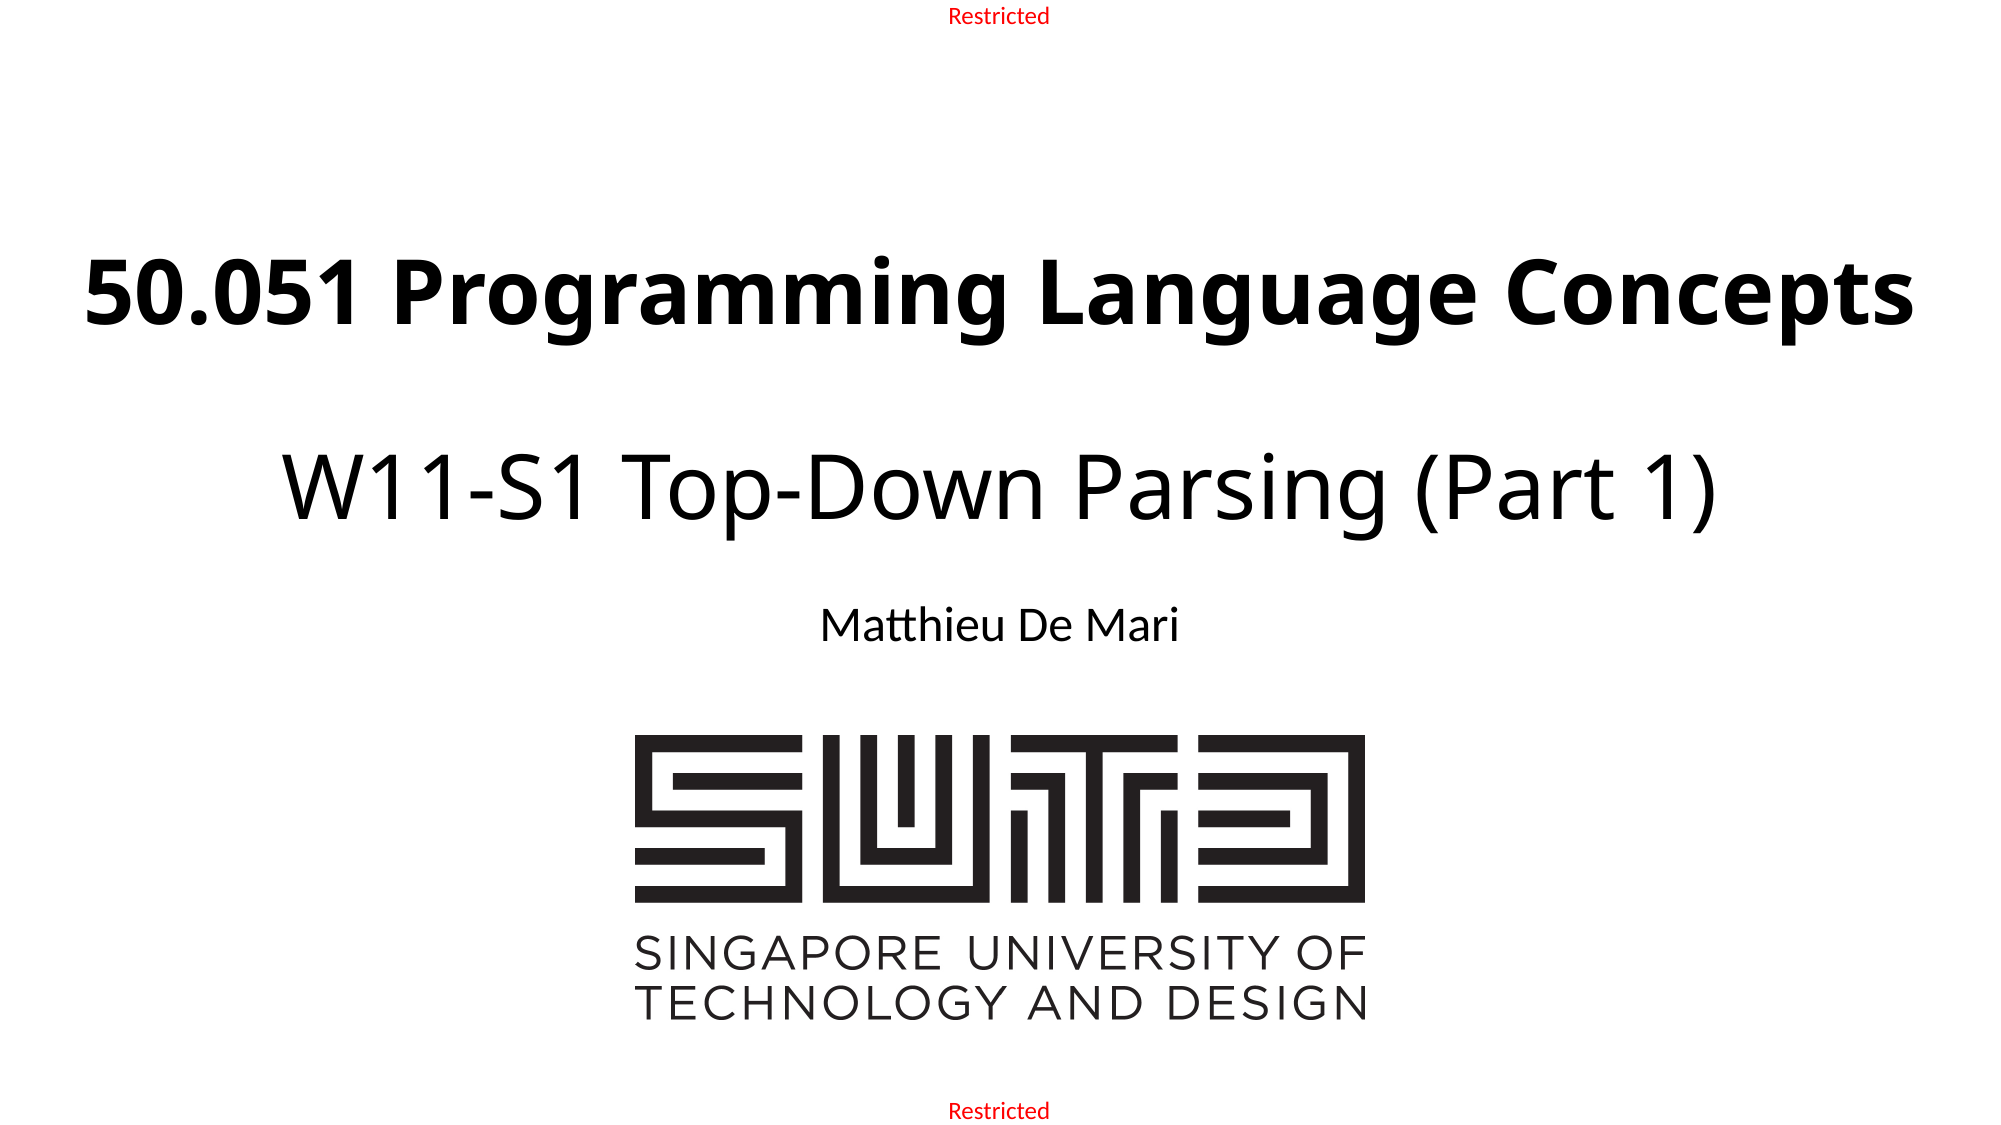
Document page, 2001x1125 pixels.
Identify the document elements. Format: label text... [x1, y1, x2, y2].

subtitle Matthieu De Mari [249, 590, 1750, 863]
picture [635, 735, 1365, 1020]
title 50.051 Programming Language Concepts W11-S1 Top-Down Parsing (Part 1) [61, 154, 1939, 547]
